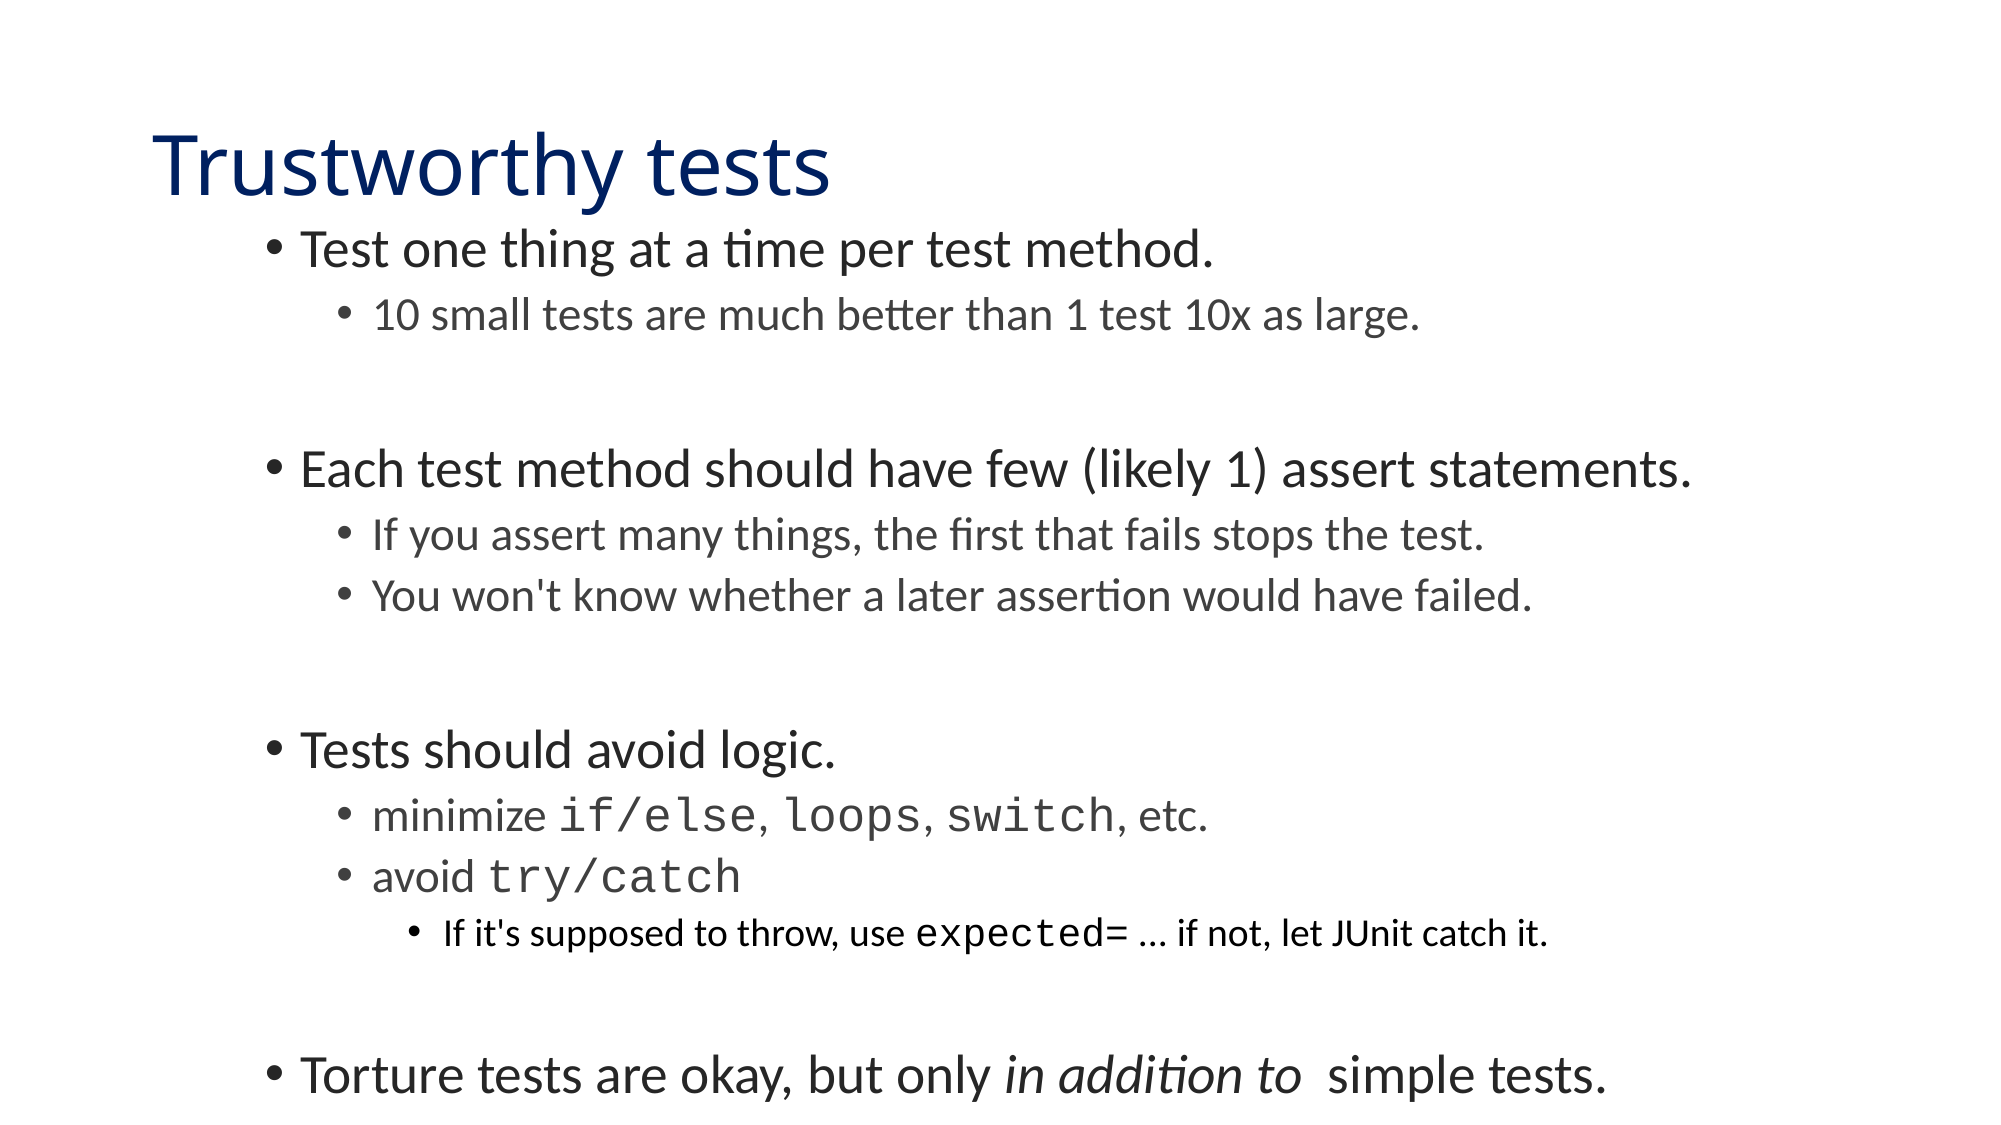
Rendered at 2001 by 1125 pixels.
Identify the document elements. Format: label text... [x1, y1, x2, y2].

list Test one thing at a time per test method. 10 small tests are much better than 1 test 10x as large. Each test method should have few (likely 1) assert statements. If you assert many things, the first that fails stops the test. You won't know whether a later assertion would have failed. Tests should avoid logic. minimize if/else, loops, switch, etc. avoid try/catch If it's supposed to throw, use expected= ... if not, let JUnit catch it. Torture tests are okay, but only in addition to simple tests. [249, 212, 1750, 1125]
title Trustworthy tests [137, 59, 1863, 278]
